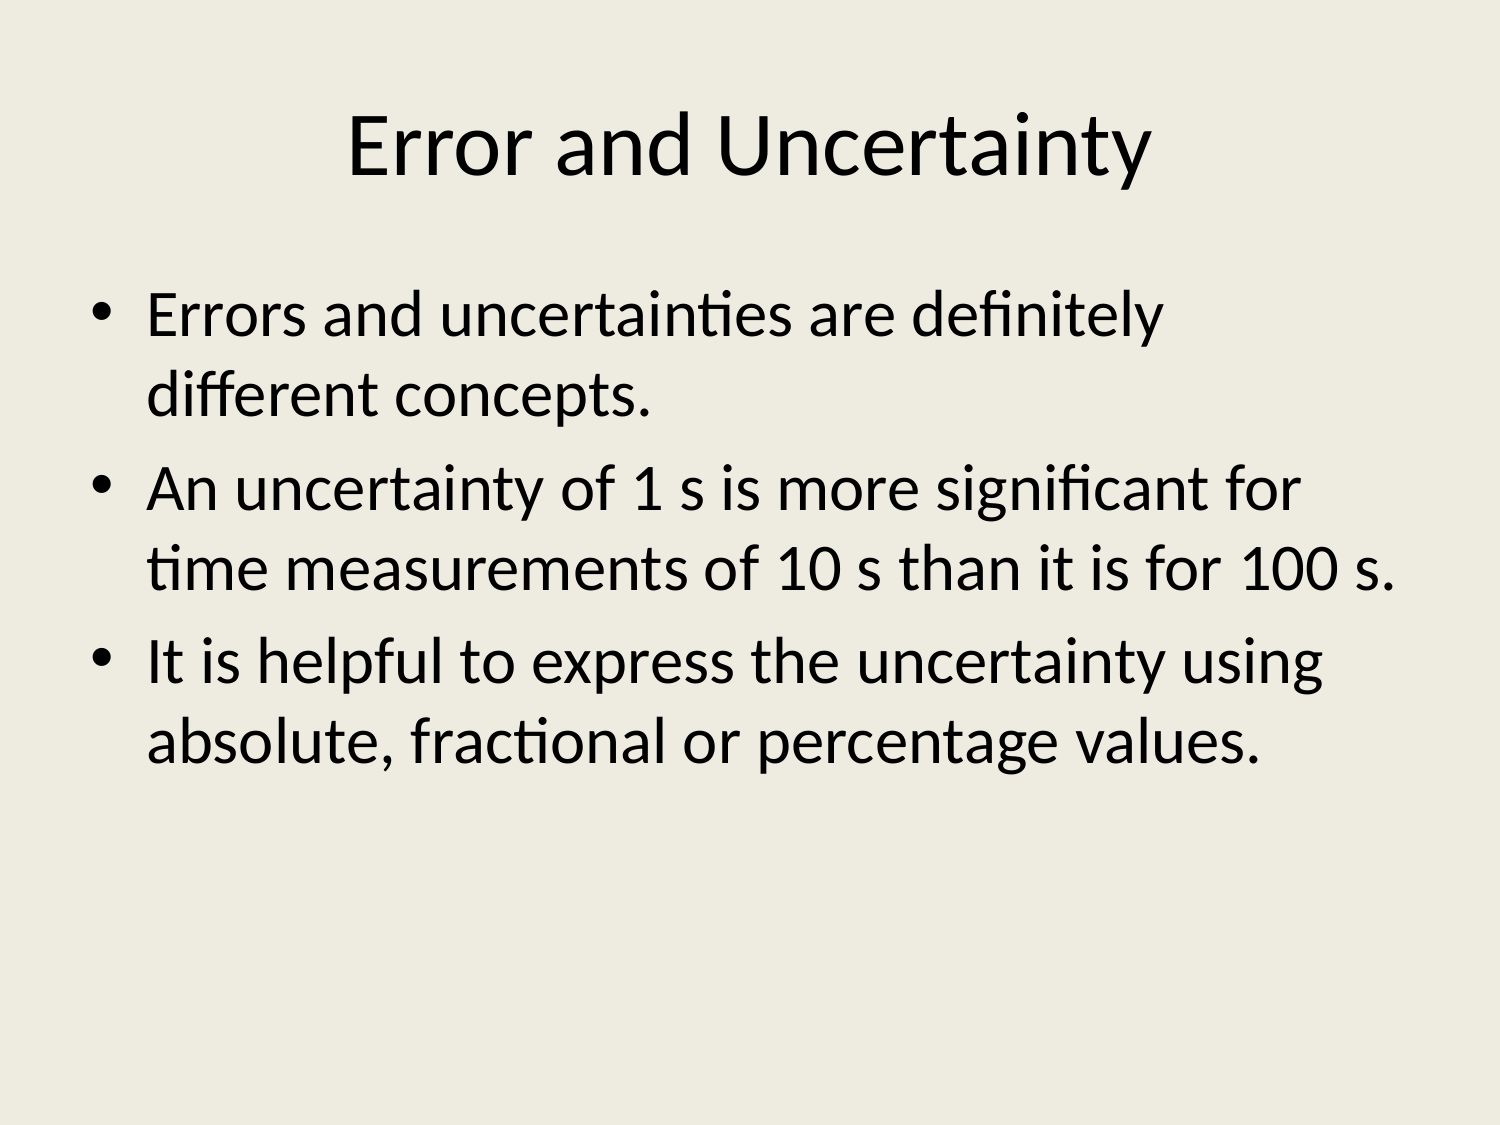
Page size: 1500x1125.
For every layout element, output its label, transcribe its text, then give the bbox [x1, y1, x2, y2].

list Errors and uncertainties are definitely different concepts. An uncertainty of 1 s is more significant for time measurements of 10 s than it is for 100 s. It is helpful to express the uncertainty using absolute, fractional or percentage values. [75, 262, 1425, 1005]
title Error and Uncertainty [75, 45, 1425, 233]
